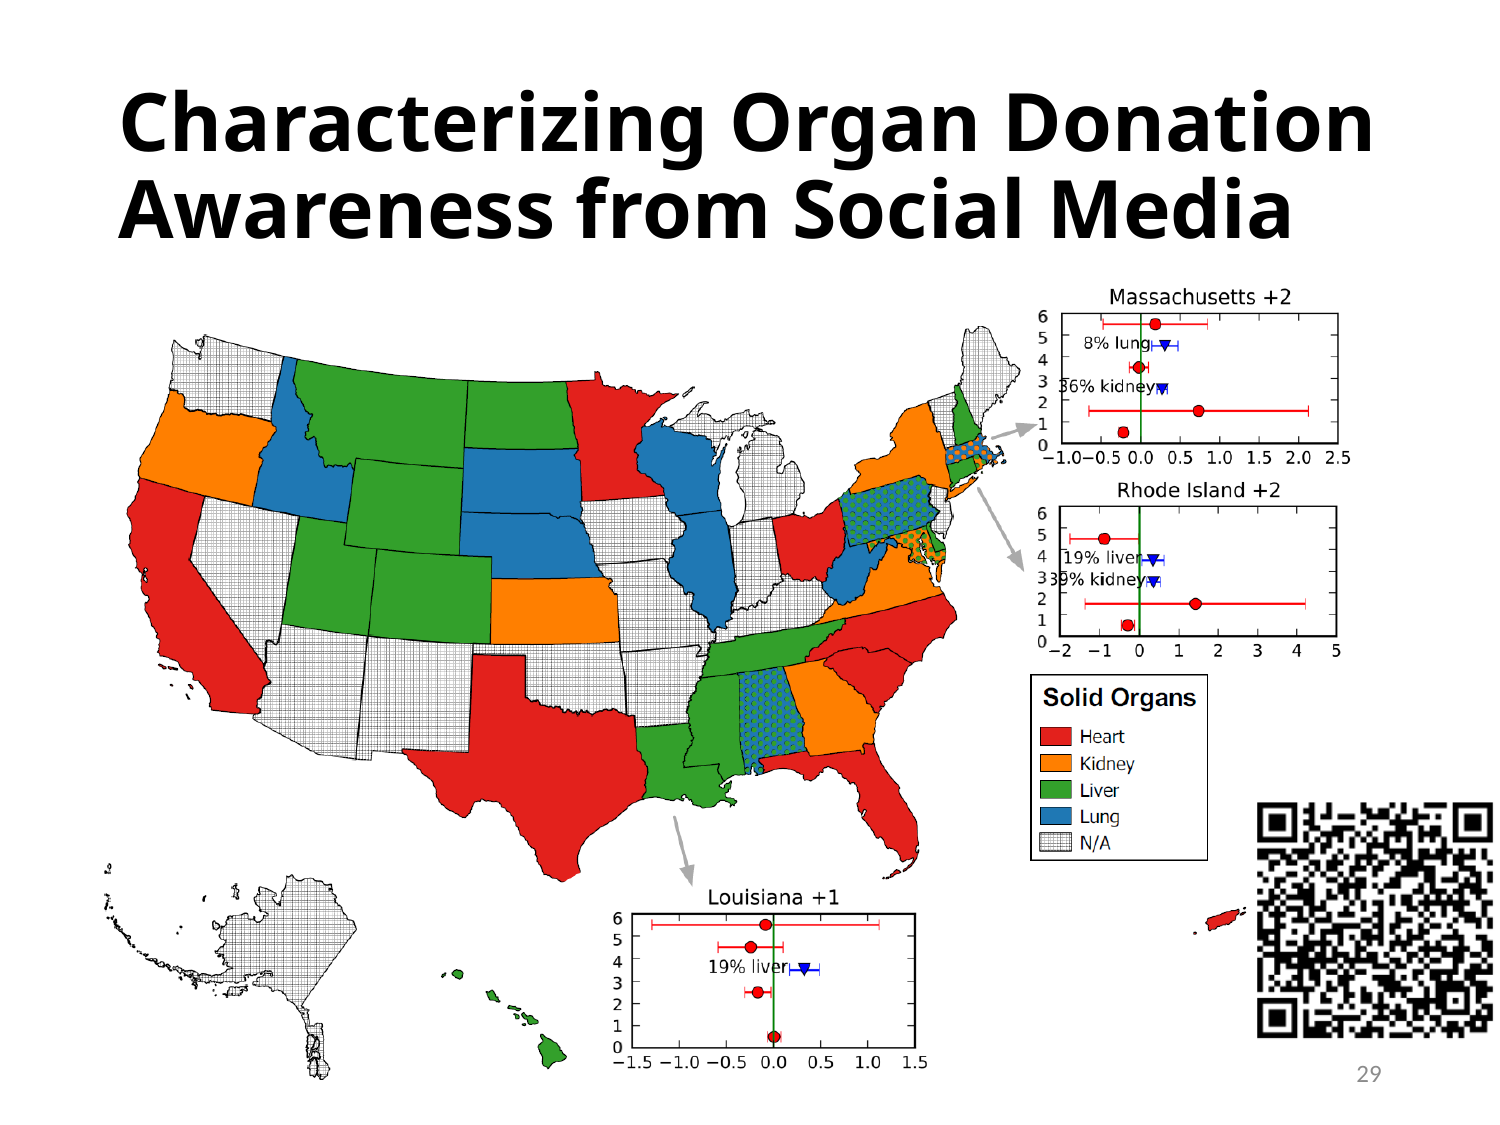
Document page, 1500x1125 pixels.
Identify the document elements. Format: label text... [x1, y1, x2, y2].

slide_number 29 [1059, 1043, 1397, 1103]
picture [1250, 794, 1499, 1043]
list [99, 281, 1352, 1080]
title Characterizing Organ Donation Awareness from Social Media [103, 59, 1397, 278]
